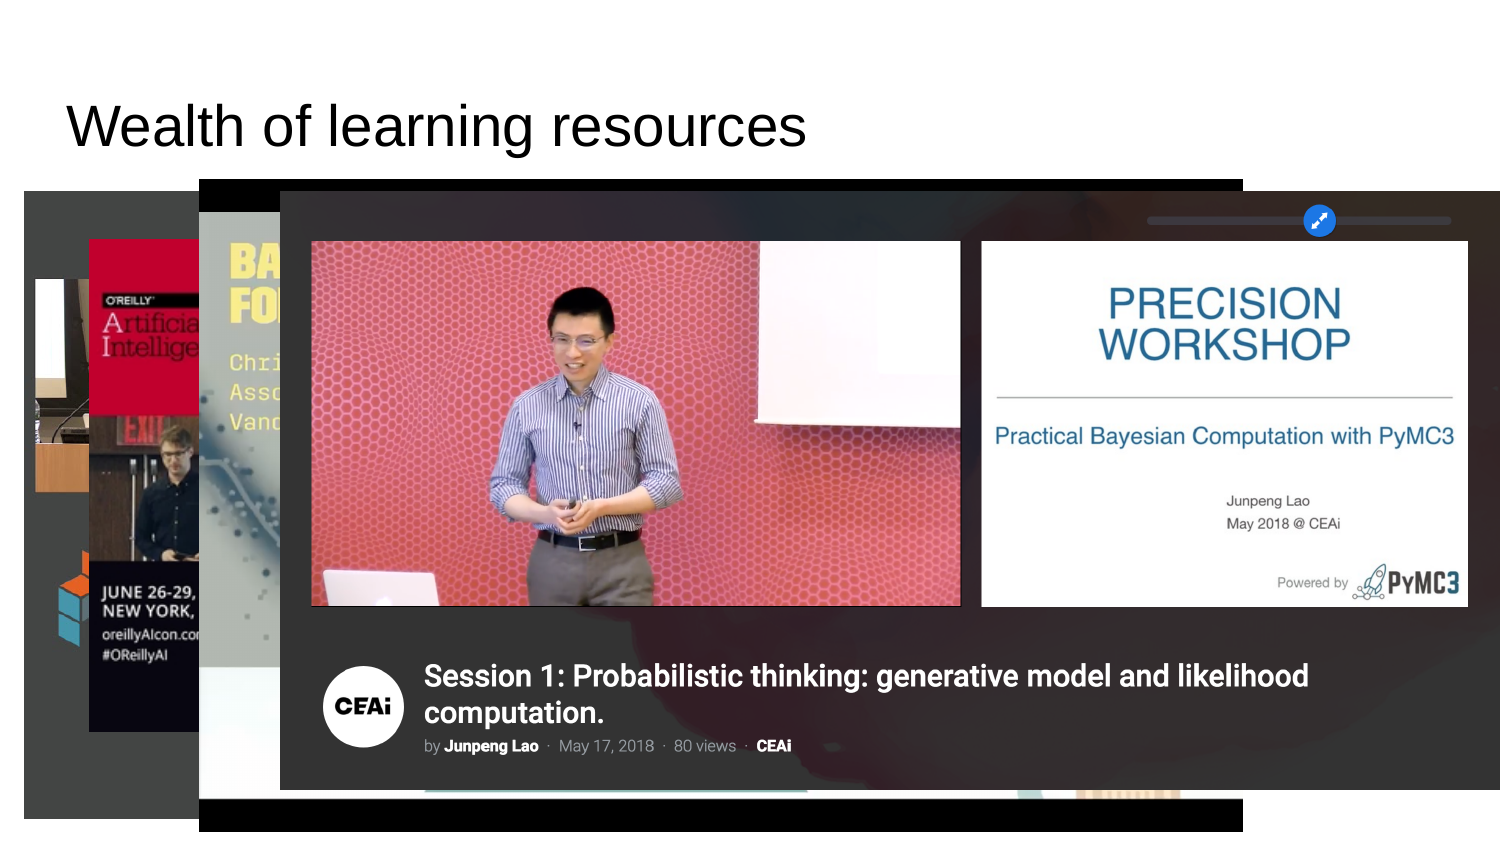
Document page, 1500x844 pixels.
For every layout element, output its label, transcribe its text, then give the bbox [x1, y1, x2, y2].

picture [24, 179, 1500, 832]
title Wealth of learning resources [51, 72, 1449, 167]
